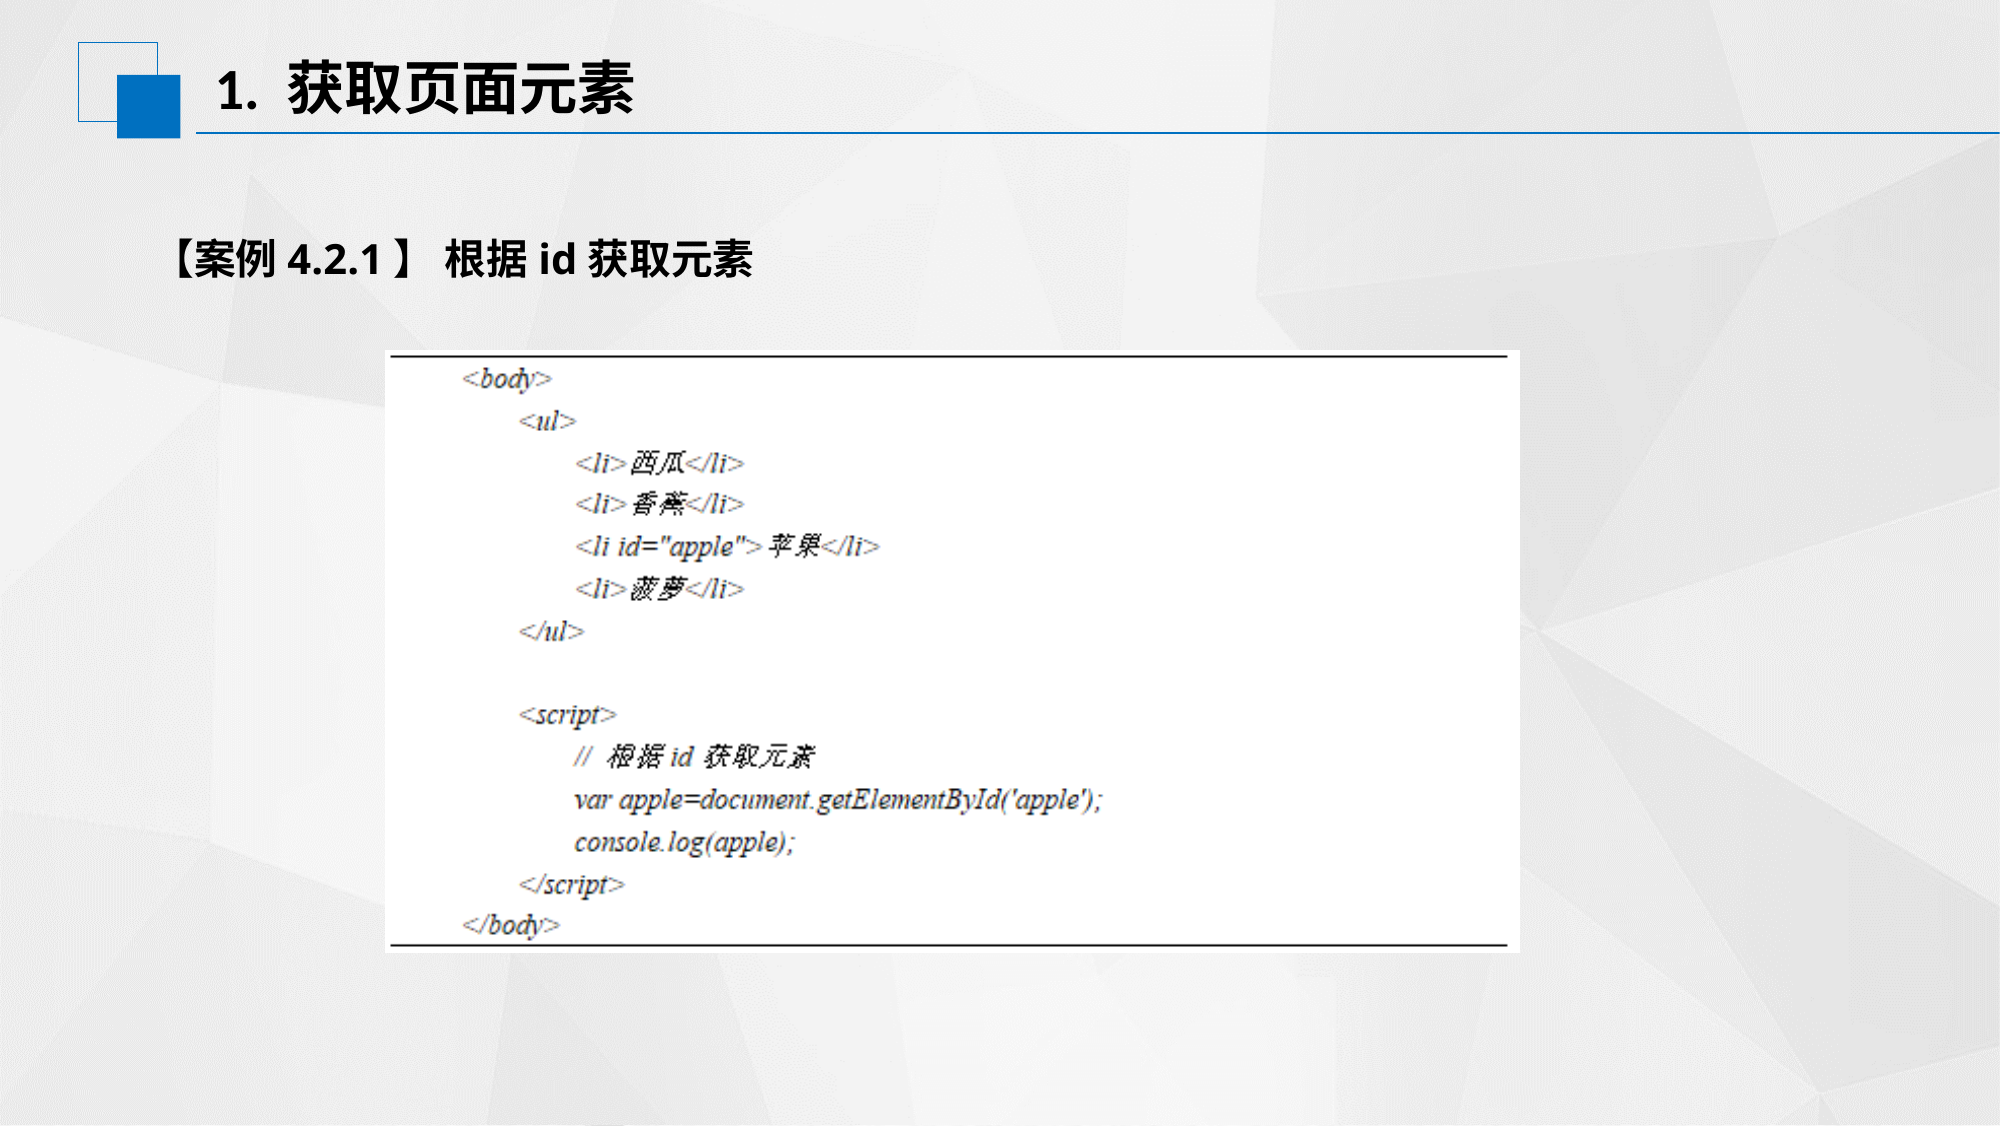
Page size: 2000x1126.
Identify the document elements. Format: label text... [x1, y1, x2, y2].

picture [0, 0, 2000, 1126]
text_box 【案例4.2.1】 根据id获取元素 [137, 225, 971, 291]
title 1. 获取页面元素 [194, 42, 1378, 130]
